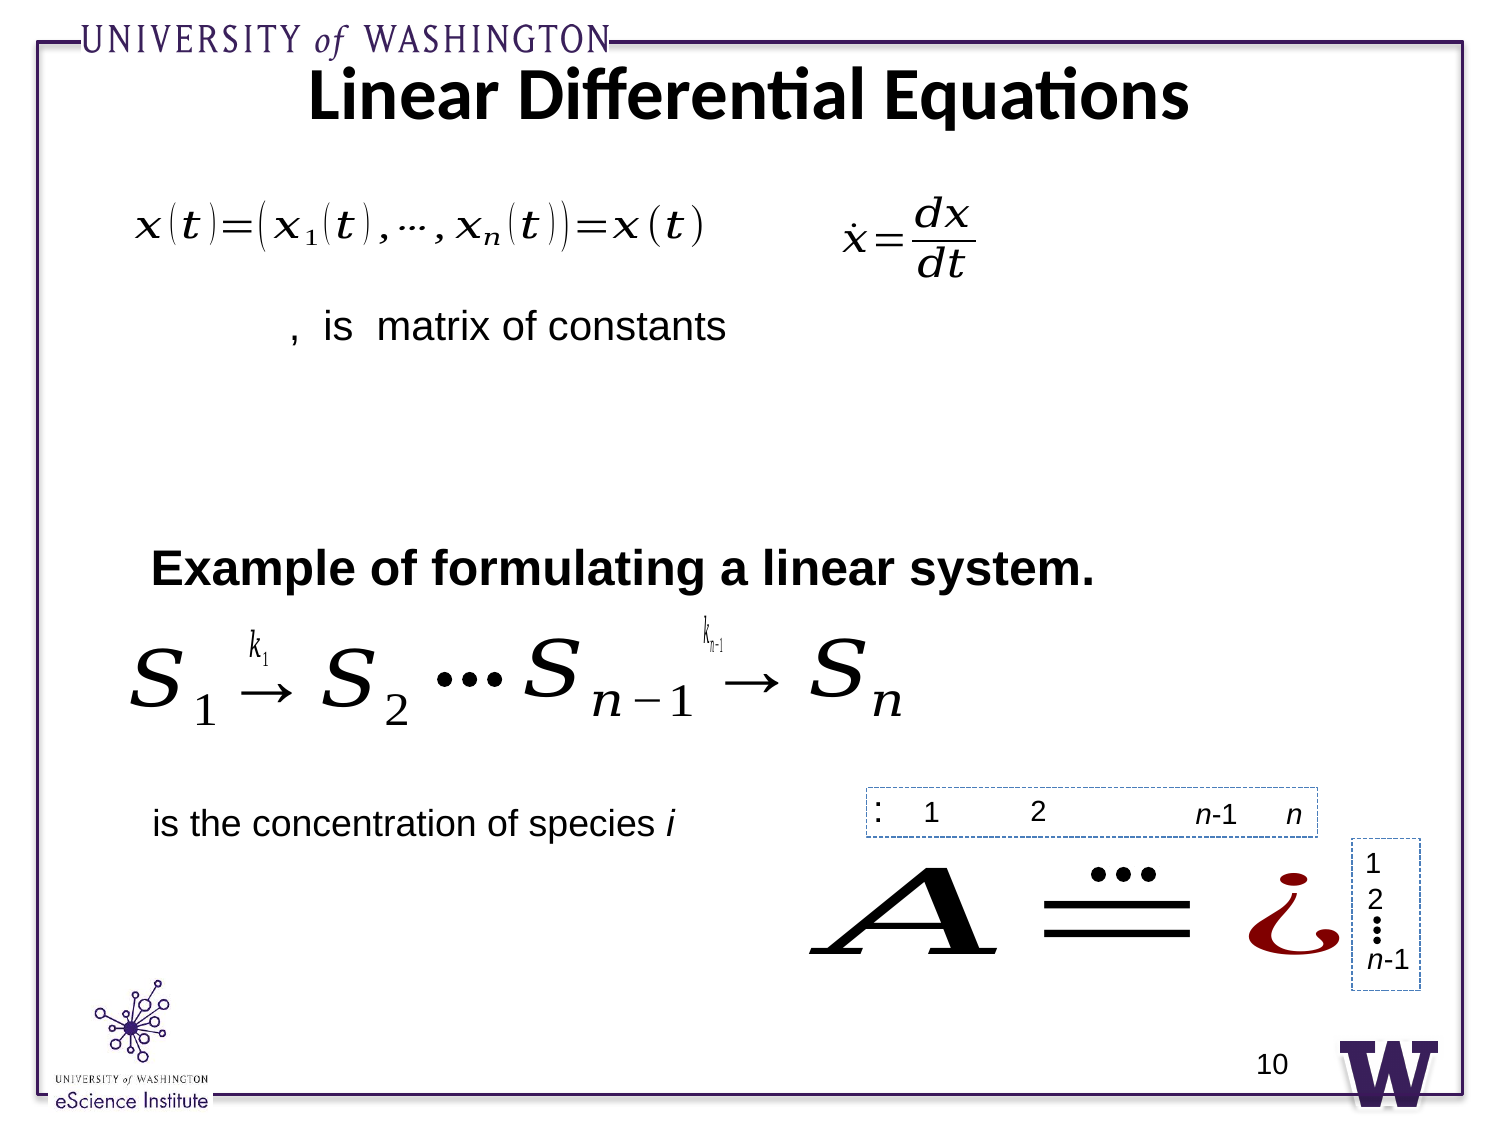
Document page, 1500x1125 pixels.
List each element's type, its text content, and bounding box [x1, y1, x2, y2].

title Linear Differential Equations [75, 37, 1425, 175]
slide_number 10 [1241, 1037, 1325, 1098]
picture [1340, 1041, 1438, 1093]
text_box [461, 646, 478, 713]
picture [48, 978, 213, 1113]
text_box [796, 784, 1426, 991]
text_box Example of formulating a linear system. [135, 528, 1111, 604]
picture [81, 24, 609, 37]
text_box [128, 625, 408, 736]
picture [1340, 1096, 1438, 1107]
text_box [521, 611, 905, 727]
